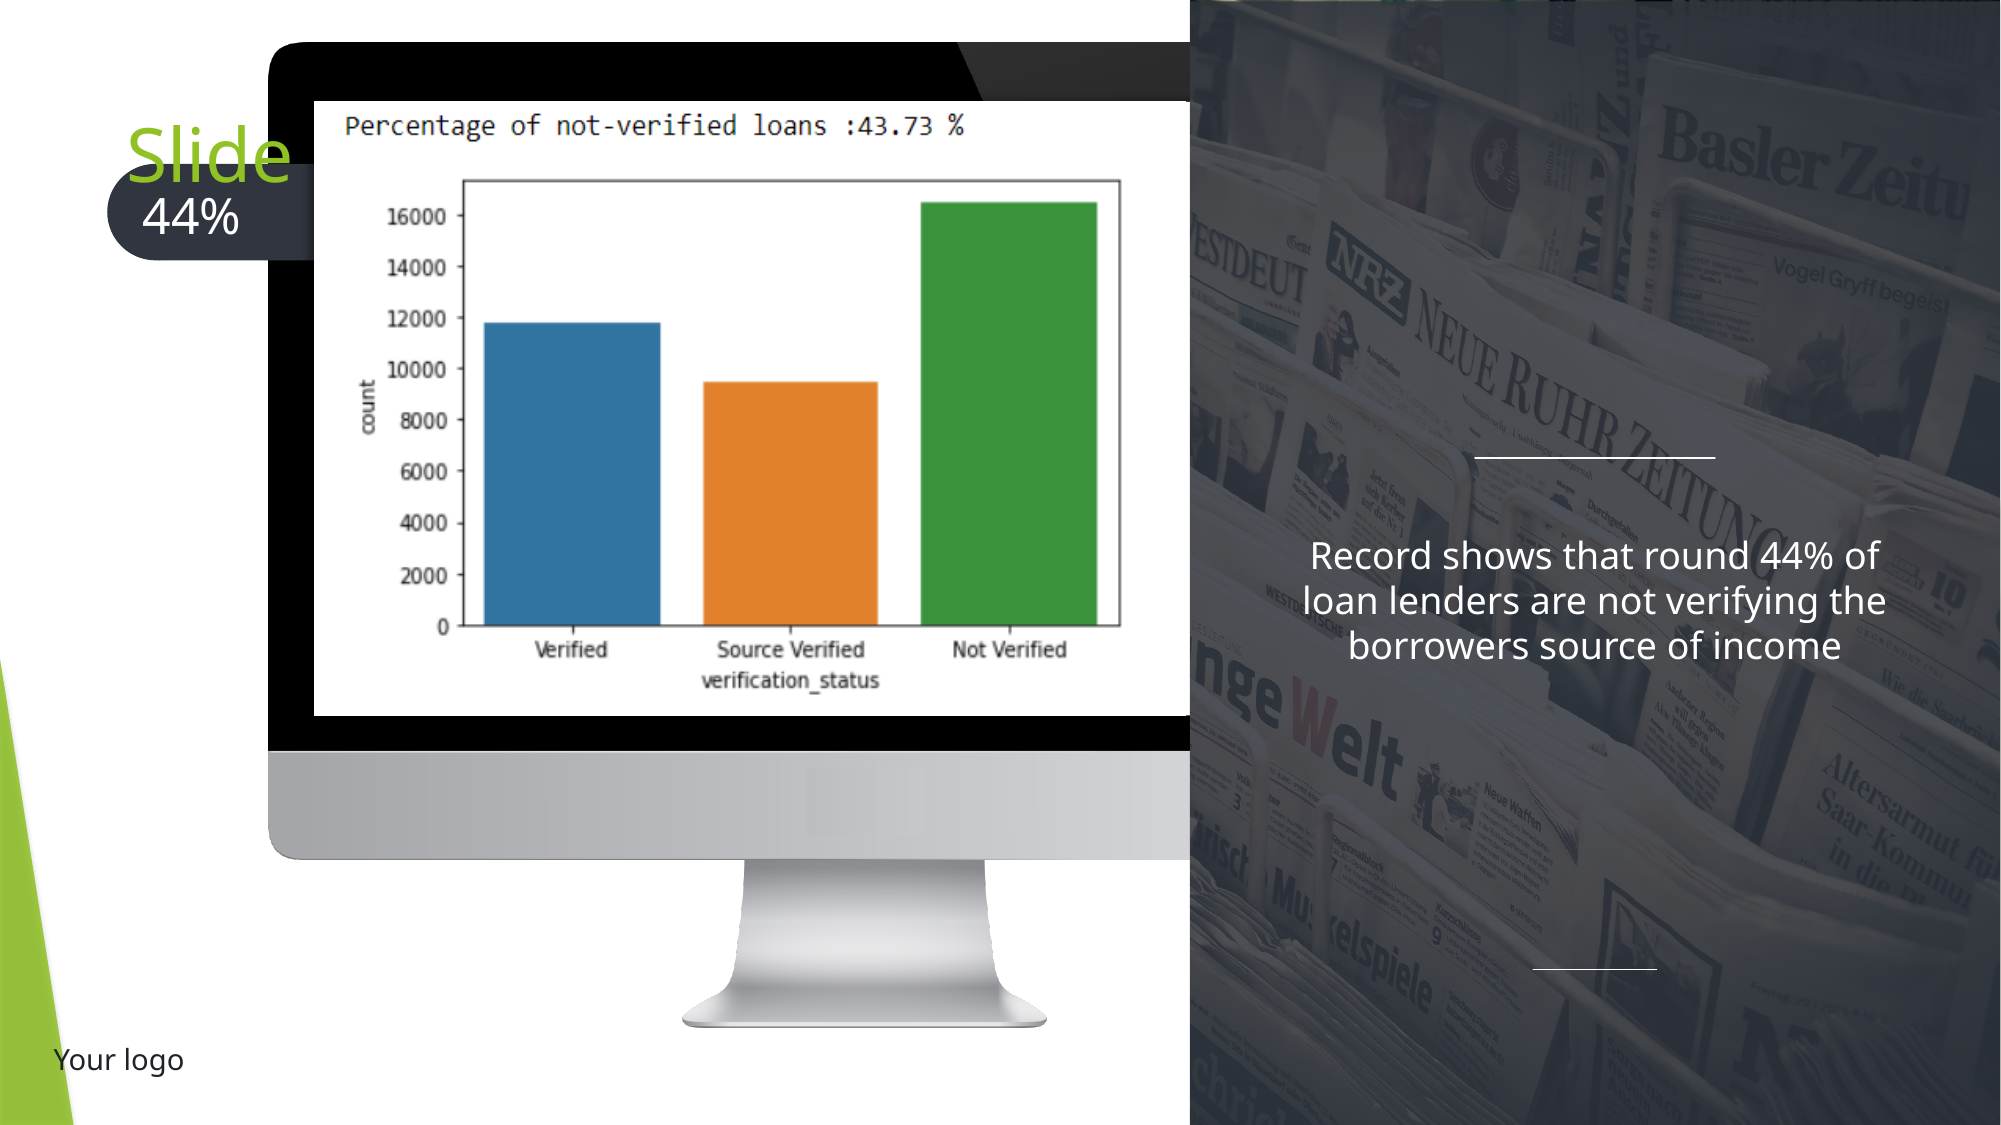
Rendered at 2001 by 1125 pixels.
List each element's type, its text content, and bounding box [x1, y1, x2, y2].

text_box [268, 41, 1184, 1028]
picture [1189, 0, 2000, 1125]
picture [313, 101, 1187, 716]
title Slide 7 [111, 99, 263, 317]
text_box [105, 189, 111, 235]
text_box Your logo [53, 1040, 185, 1076]
